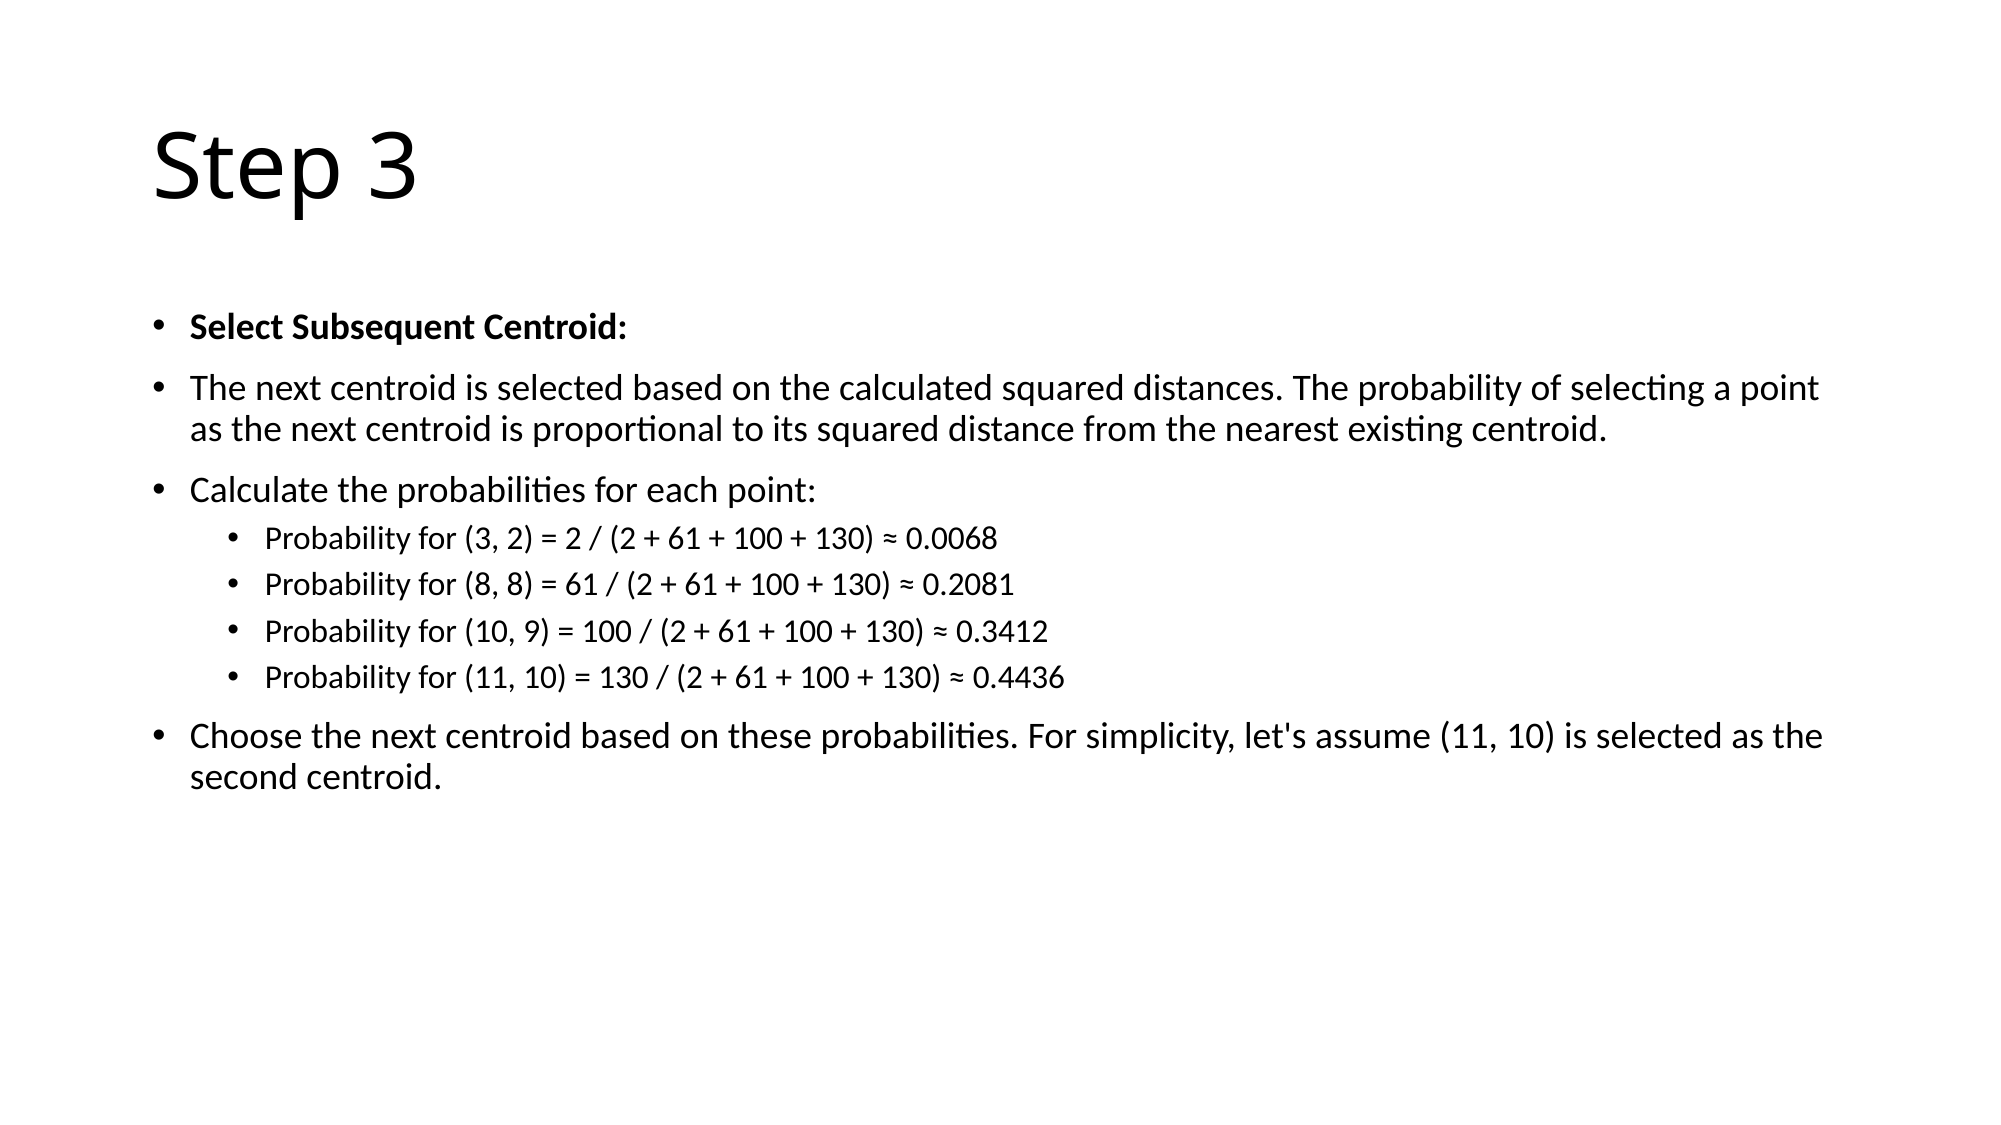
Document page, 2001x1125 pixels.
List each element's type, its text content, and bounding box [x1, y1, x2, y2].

title Step 3 [137, 59, 1863, 278]
list Select Subsequent Centroid: The next centroid is selected based on the calculated squared distances. The probability of selecting a point as the next centroid is proportional to its squared distance from the nearest existing centroid. Calculate the probabilities for each point: Probability for (3, 2) = 2 / (2 + 61 + 100 + 130) ≈ 0.0068 Probability for (8, 8) = 61 / (2 + 61 + 100 + 130) ≈ 0.2081 Probability for (10, 9) = 100 / (2 + 61 + 100 + 130) ≈ 0.3412 Probability for (11, 10) = 130 / (2 + 61 + 100 + 130) ≈ 0.4436 Choose the next centroid based on these probabilities. For simplicity, let's assume (11, 10) is selected as the second centroid. [137, 299, 1863, 1014]
